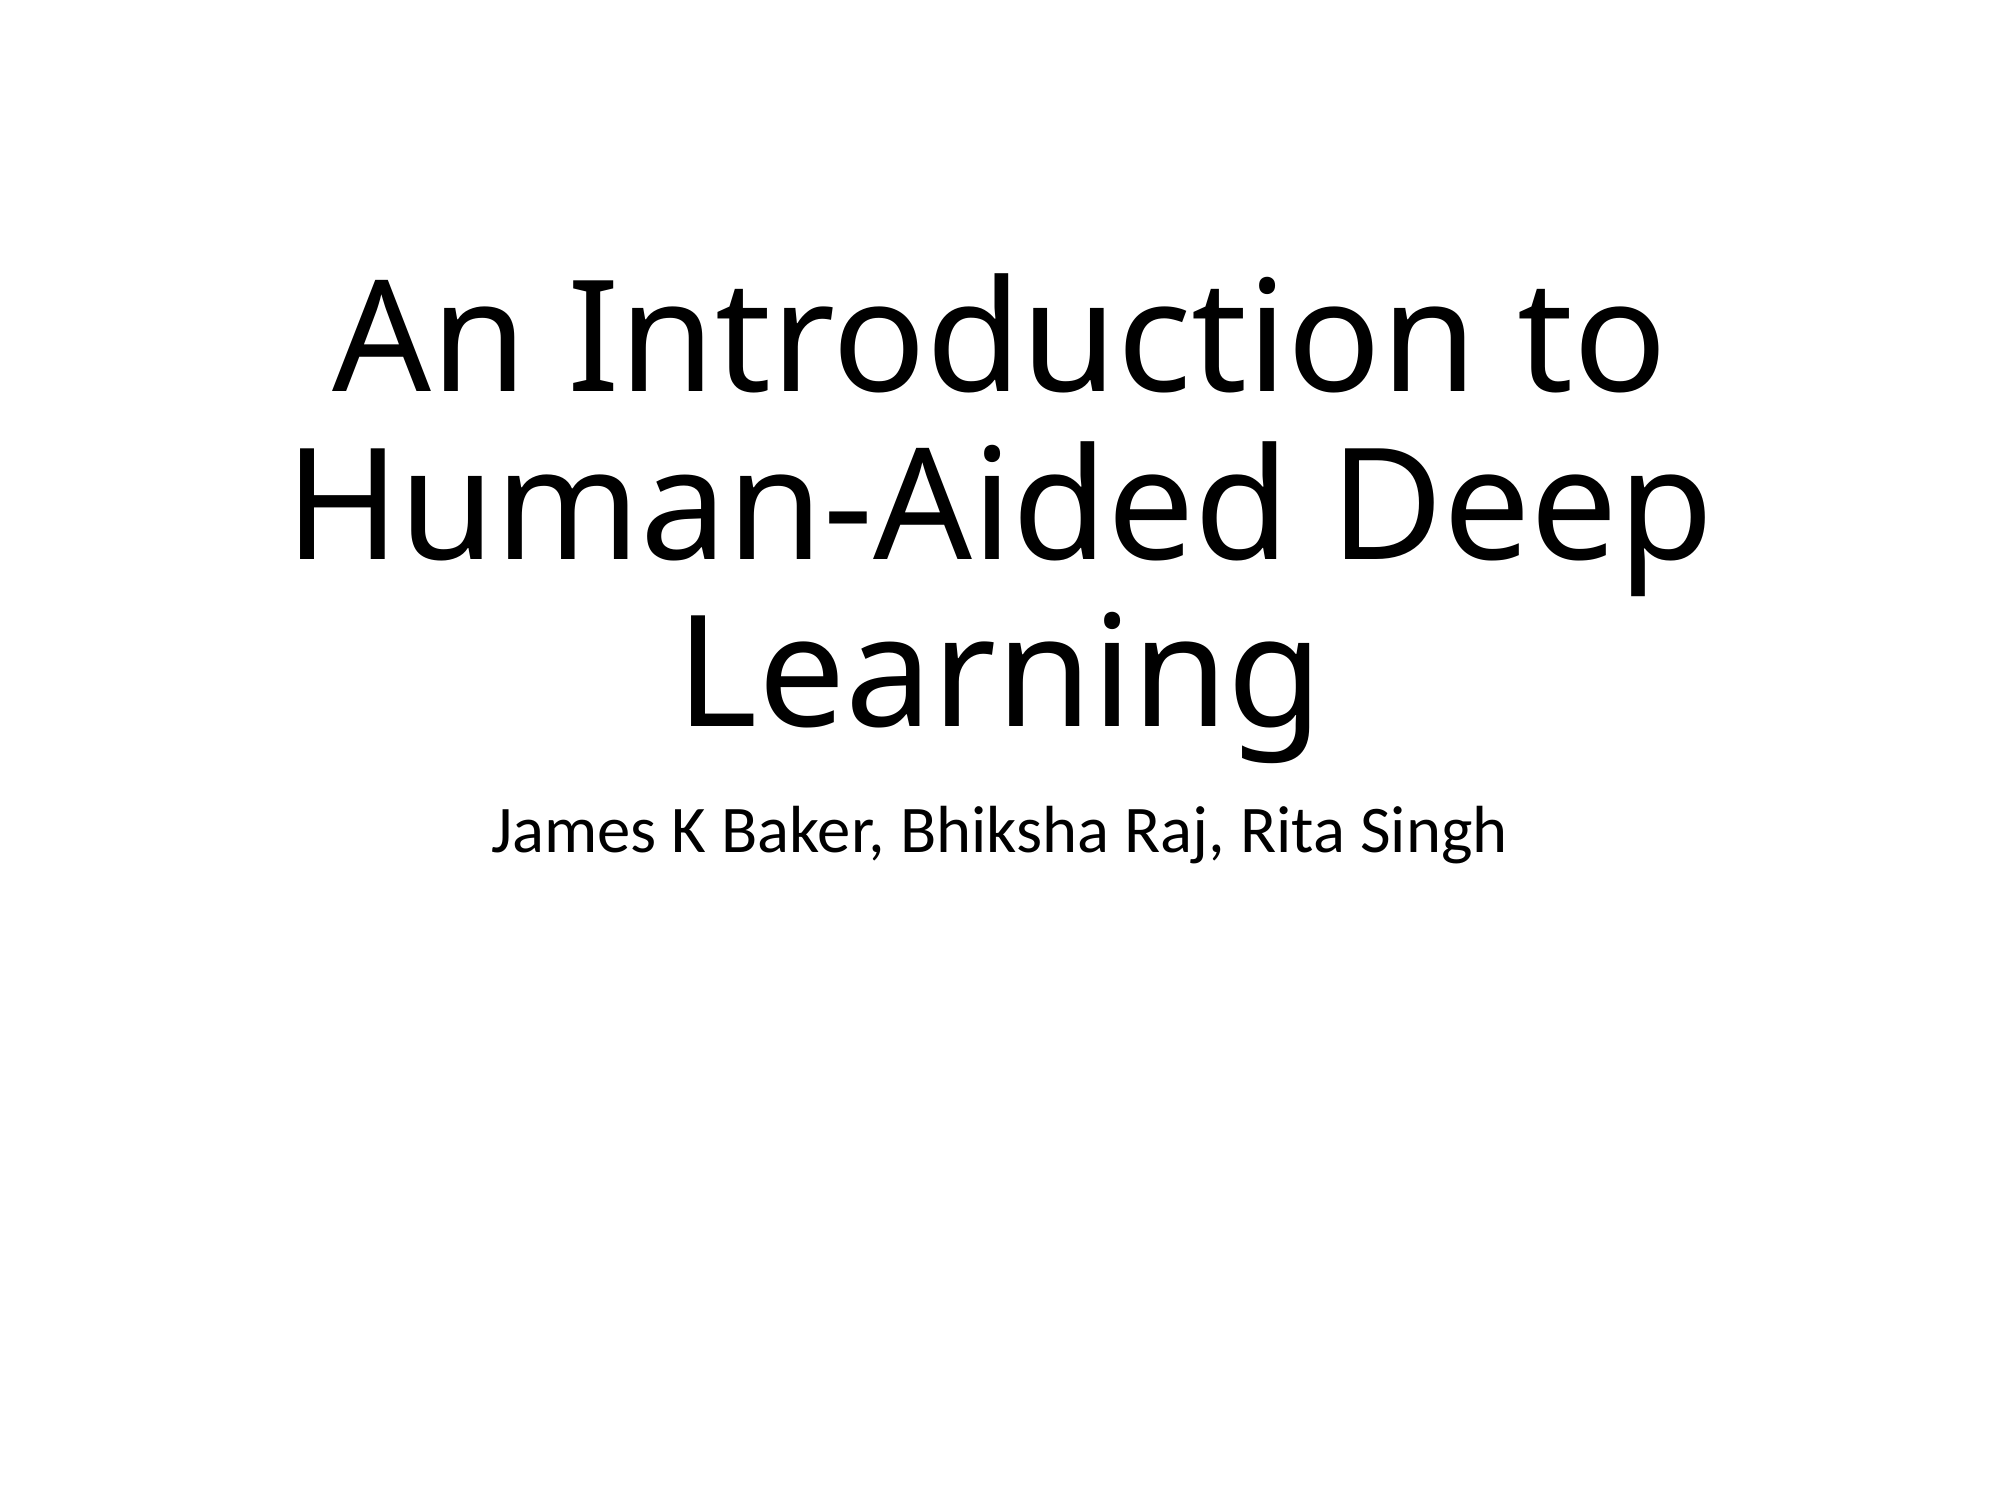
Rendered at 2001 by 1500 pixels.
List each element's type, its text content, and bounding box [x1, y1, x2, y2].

title An Introduction to Human-Aided Deep Learning [150, 245, 1850, 768]
subtitle James K Baker, Bhiksha Raj, Rita Singh [249, 787, 1750, 1150]
